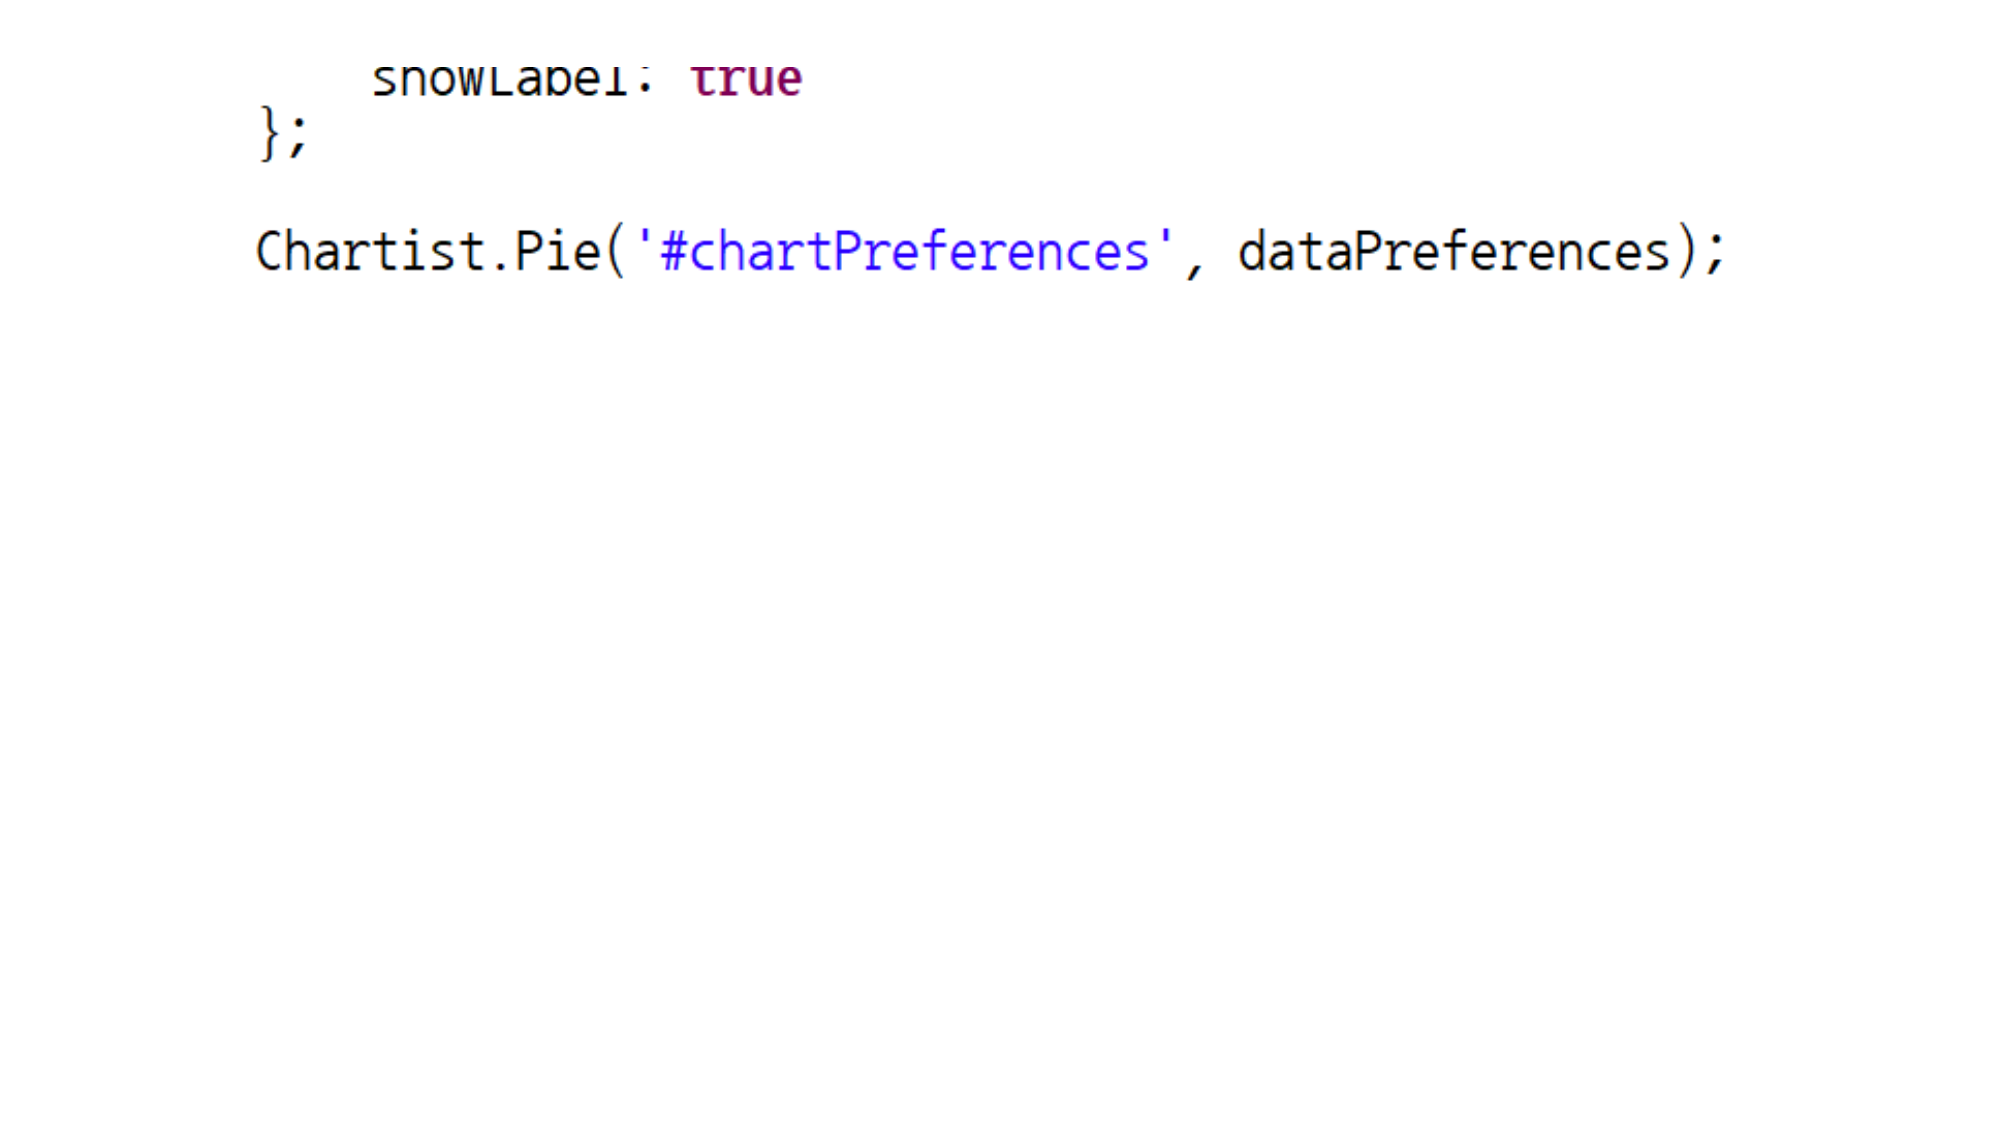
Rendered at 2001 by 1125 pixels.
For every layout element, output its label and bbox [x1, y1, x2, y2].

picture [218, 67, 1782, 312]
